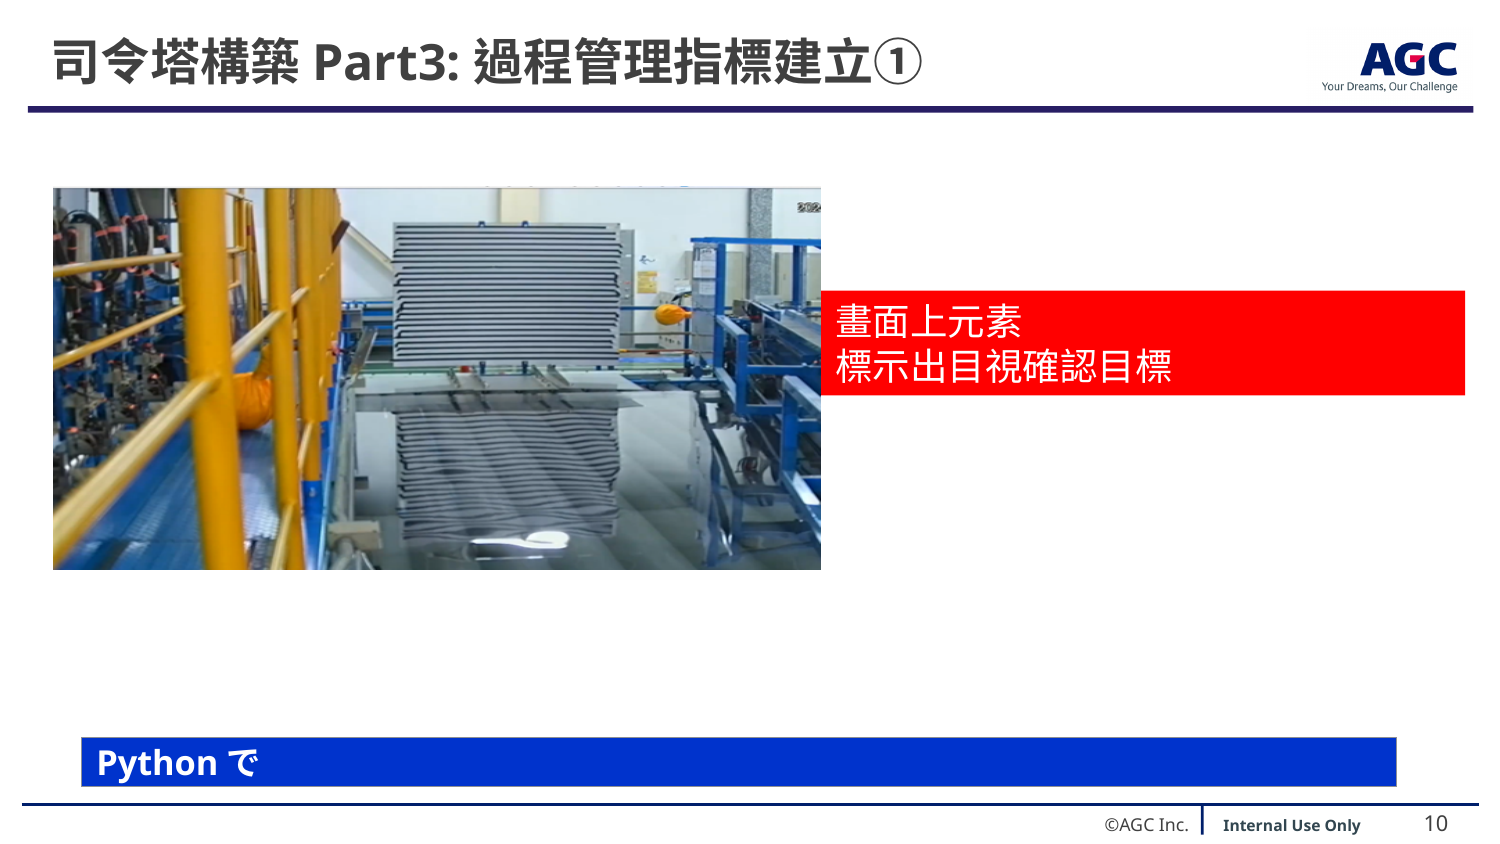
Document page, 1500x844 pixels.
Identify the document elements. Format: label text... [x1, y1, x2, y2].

picture [1306, 27, 1473, 106]
text_box 畫面上元素 標示出目視確認目標 [821, 290, 1466, 396]
picture [53, 186, 821, 570]
text_box Pythonで [81, 737, 1397, 787]
title 司令塔構築Part3:過程管理指標建立① [35, 22, 1300, 106]
